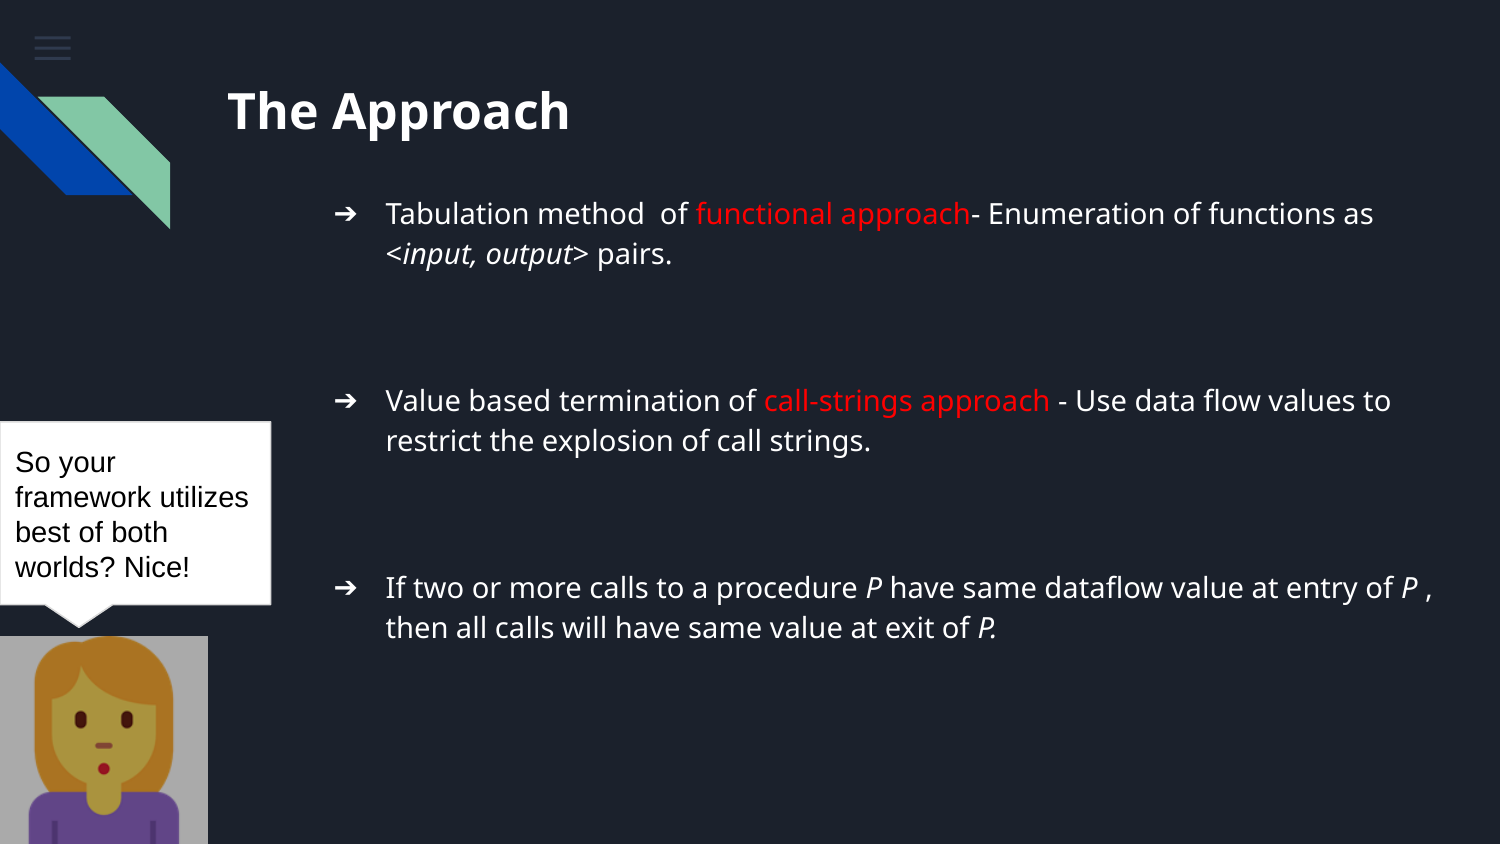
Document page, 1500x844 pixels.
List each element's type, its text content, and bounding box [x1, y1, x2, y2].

title The Approach [212, 64, 836, 310]
list Tabulation method of functional approach- Enumeration of functions as <input, output> pairs. Value based termination of call-strings approach - Use data flow values to restrict the explosion of call strings. If two or more calls to a procedure P have same dataflow value at entry of P , then all calls will have same value at exit of P. [295, 174, 1485, 815]
picture [0, 635, 208, 844]
text_box So your framework utilizes best of both worlds? Nice! [0, 421, 271, 628]
